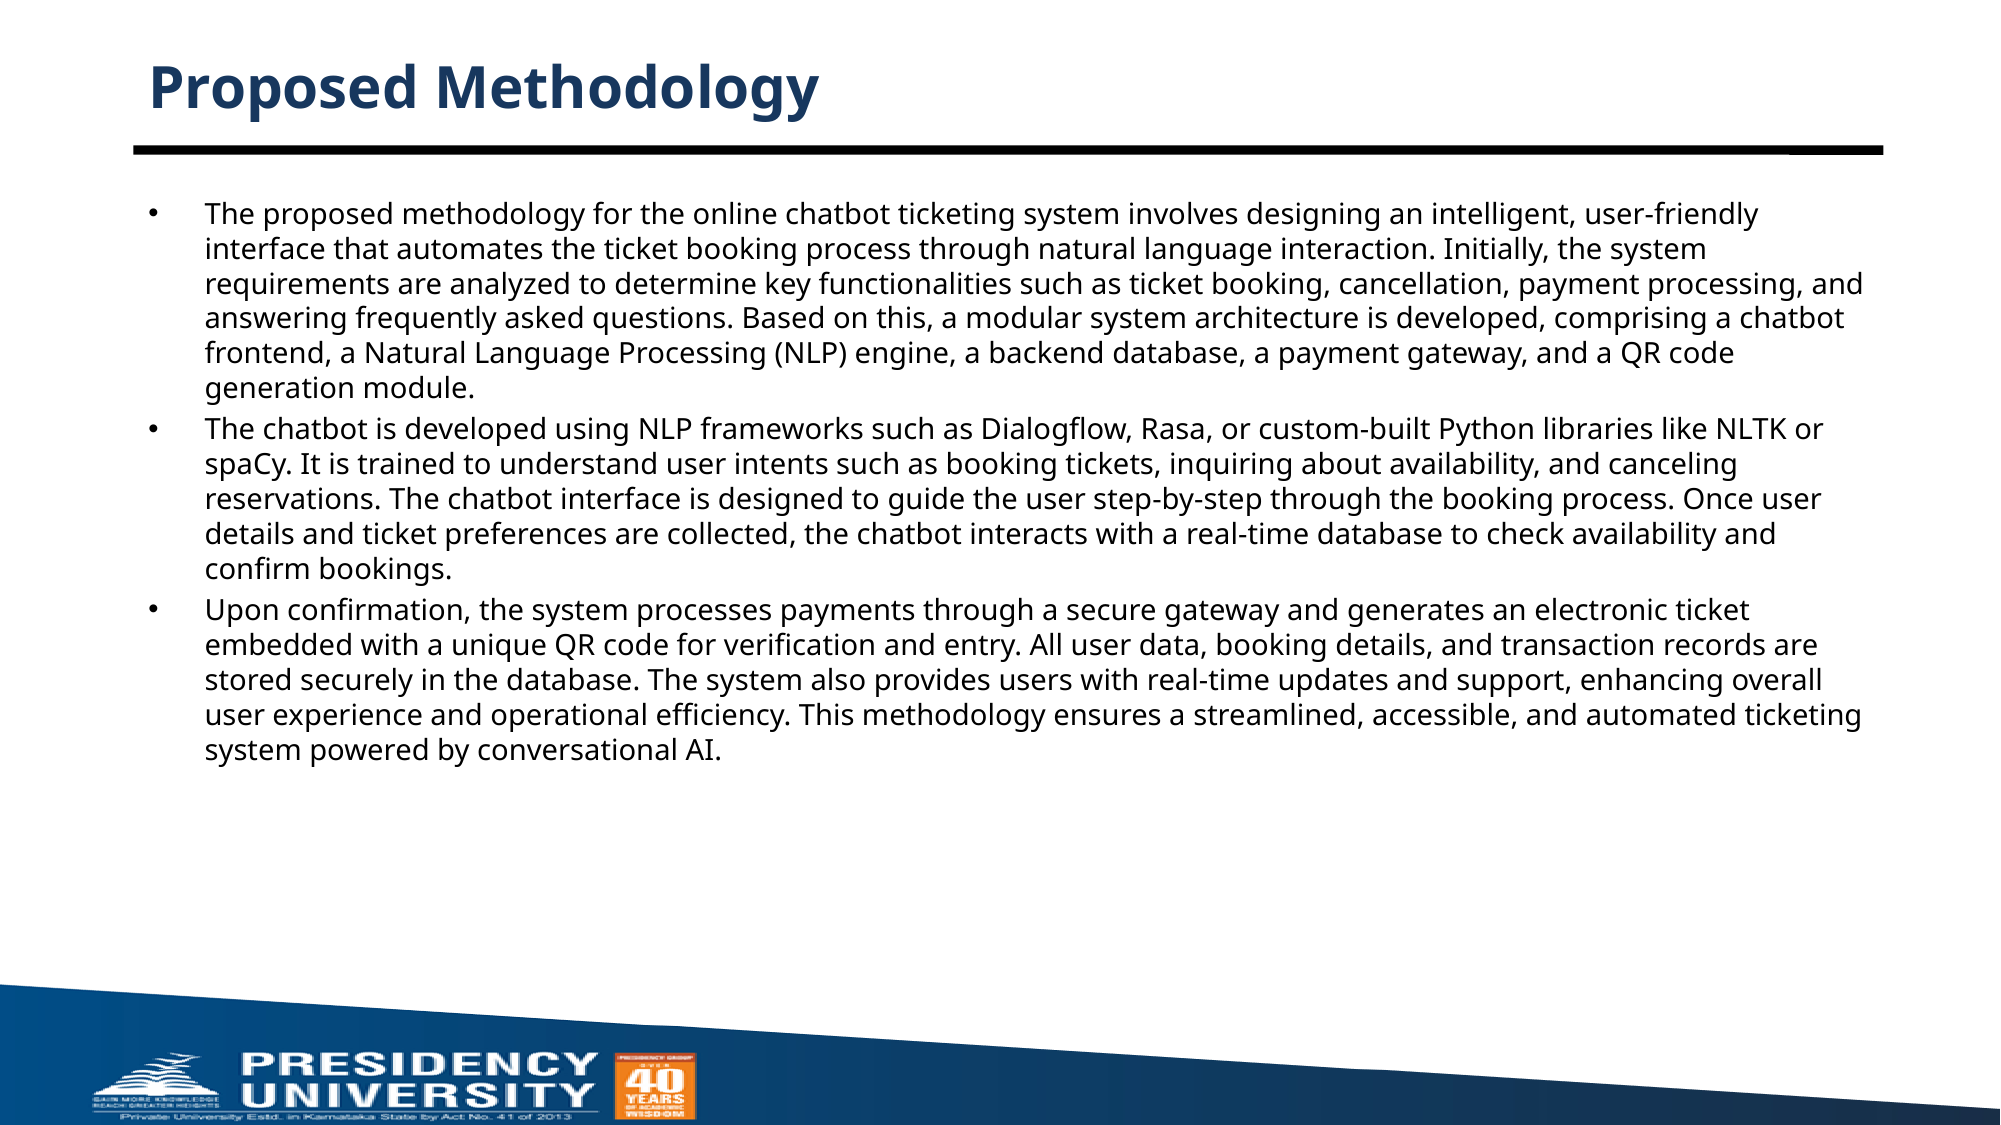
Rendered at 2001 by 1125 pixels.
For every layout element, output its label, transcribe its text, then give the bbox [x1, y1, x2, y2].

list The proposed methodology for the online chatbot ticketing system involves designing an intelligent, user-friendly interface that automates the ticket booking process through natural language interaction. Initially, the system requirements are analyzed to determine key functionalities such as ticket booking, cancellation, payment processing, and answering frequently asked questions. Based on this, a modular system architecture is developed, comprising a chatbot frontend, a Natural Language Processing (NLP) engine, a backend database, a payment gateway, and a QR code generation module. The chatbot is developed using NLP frameworks such as Dialogflow, Rasa, or custom-built Python libraries like NLTK or spaCy. It is trained to understand user intents such as booking tickets, inquiring about availability, and canceling reservations. The chatbot interface is designed to guide the user step-by-step through the booking process. Once user details and ticket preferences are collected, the chatbot interacts with a real-time database to check availability and confirm bookings. Upon confirmation, the system processes payments through a secure gateway and generates an electronic ticket embedded with a unique QR code for verification and entry. All user data, booking details, and transaction records are stored securely in the database. The system also provides users with real-time updates and support, enhancing overall user experience and operational efficiency. This methodology ensures a streamlined, accessible, and automated ticketing system powered by conversational AI. [133, 187, 1884, 1000]
picture [0, 982, 2000, 1125]
title Proposed Methodology [133, 45, 1884, 125]
